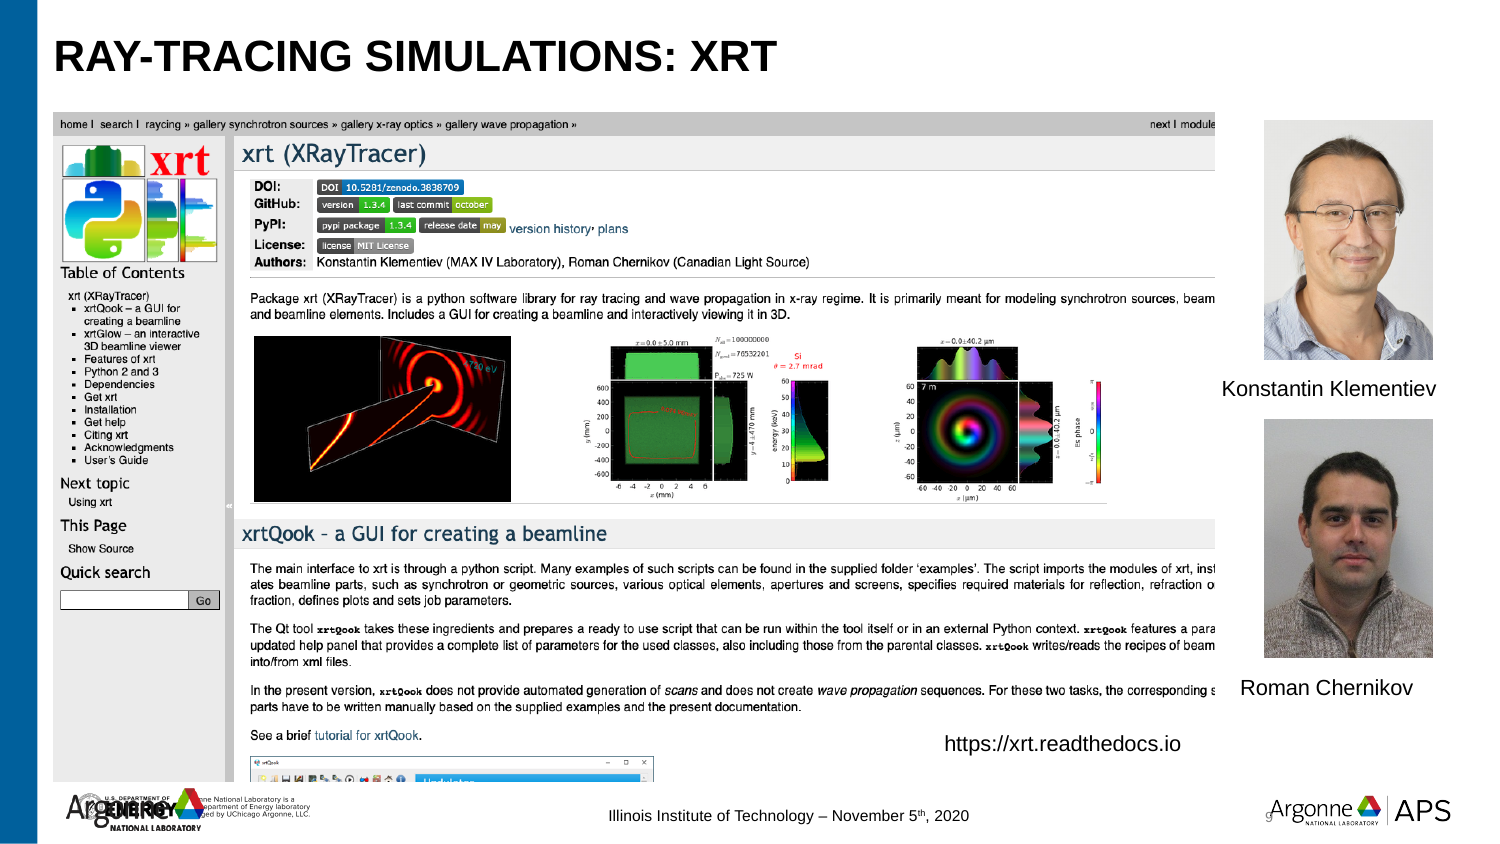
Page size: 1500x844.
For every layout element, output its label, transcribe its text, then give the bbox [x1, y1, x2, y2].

picture [53, 112, 1215, 782]
picture [1264, 120, 1433, 360]
title RAY-TRACING simulations: XRT [53, 7, 1427, 82]
slide_number 9 [1257, 805, 1298, 828]
footer Illinois Institute of Technology – November 5th, 2020 [321, 800, 1257, 830]
picture [1259, 785, 1461, 836]
text_box Roman Chernikov [1225, 665, 1429, 707]
picture [66, 788, 312, 831]
text_box Konstantin Klementiev [1215, 366, 1452, 408]
picture [1264, 419, 1433, 658]
